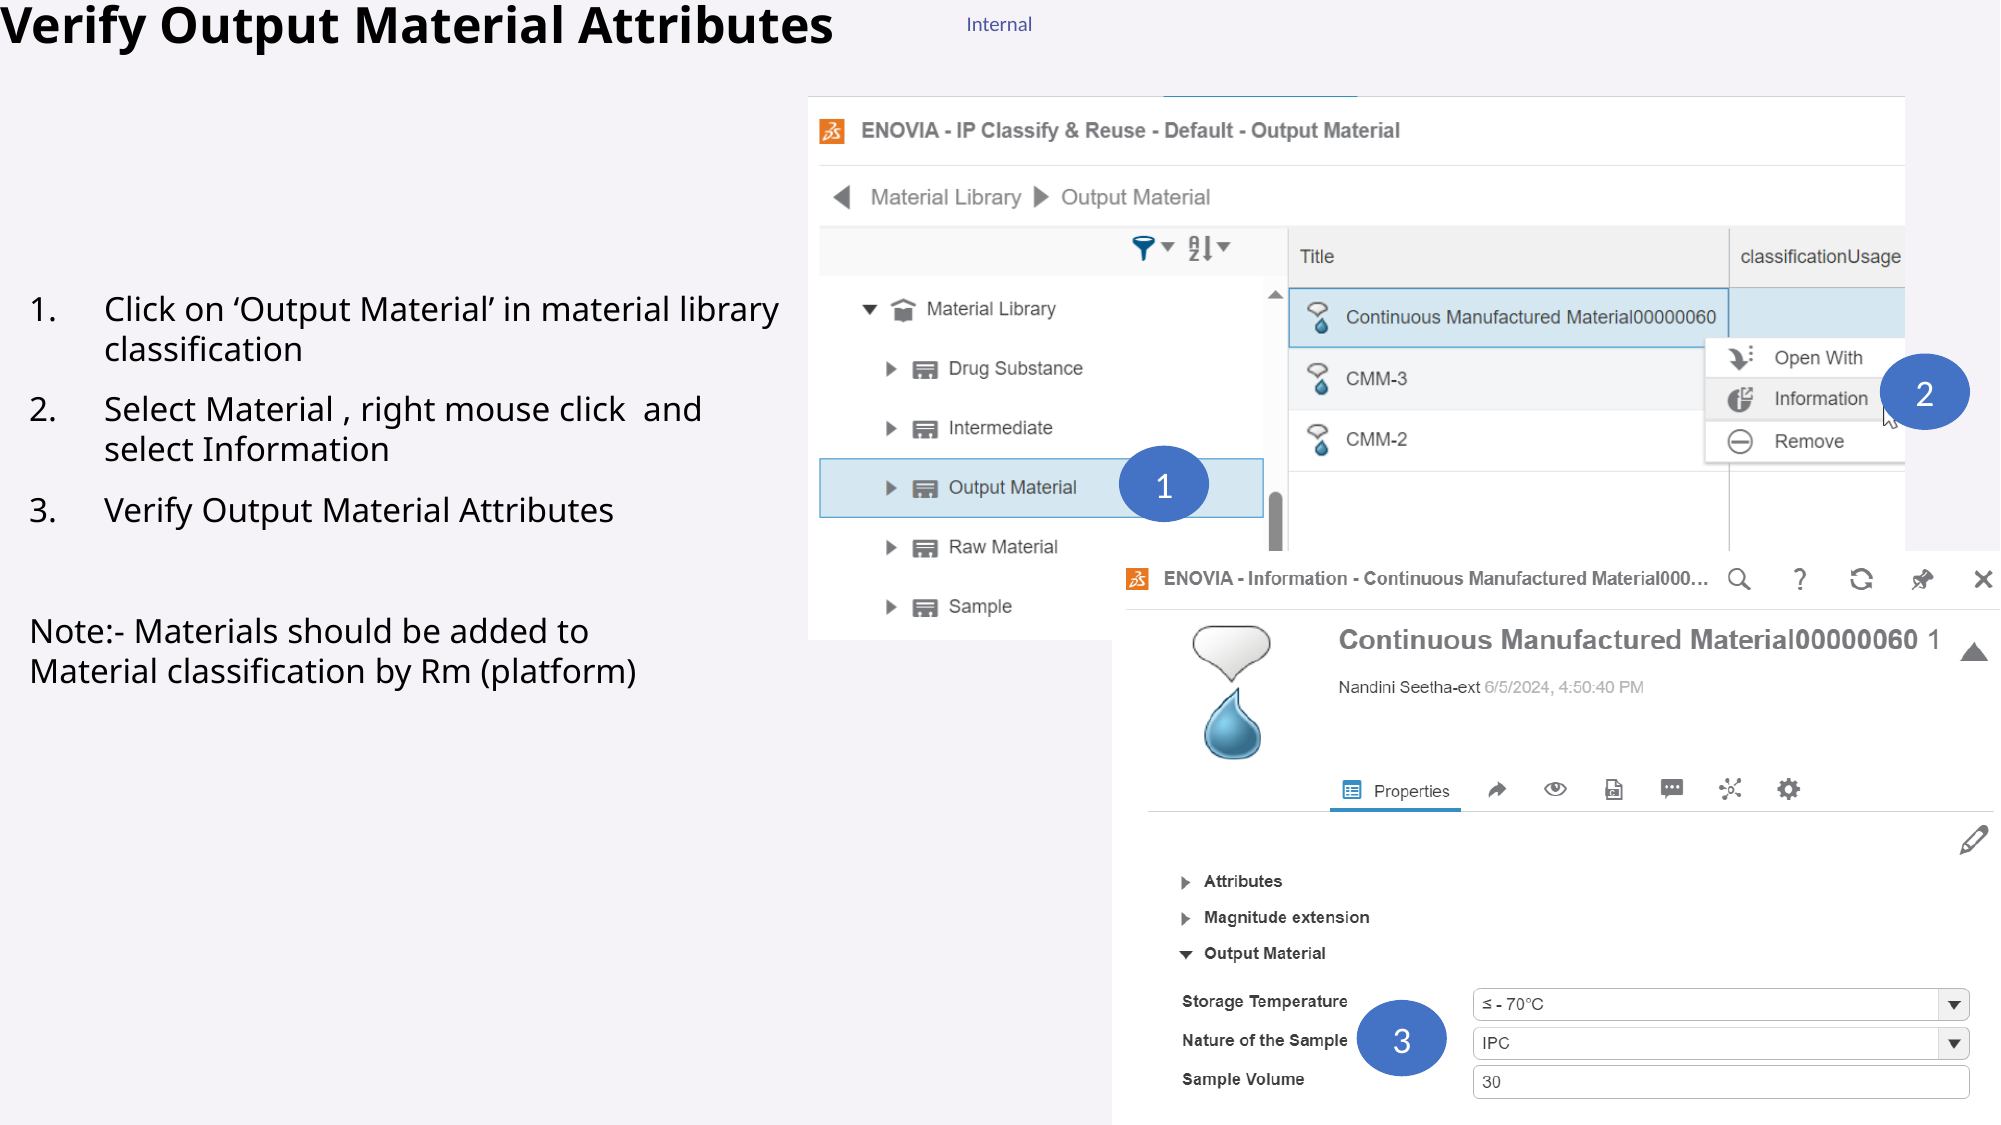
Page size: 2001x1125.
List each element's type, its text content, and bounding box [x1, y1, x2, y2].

list Click on ‘Output Material’ in material library classification Select Material , right mouse click and select Information Verify Output Material Attributes Note:- Materials should be added to Material classification by Rm (platform) [14, 280, 810, 985]
text_box 2 [1905, 352, 1972, 431]
text_box Verify Output Material Attributes [0, 0, 983, 145]
picture [808, 96, 2000, 1125]
